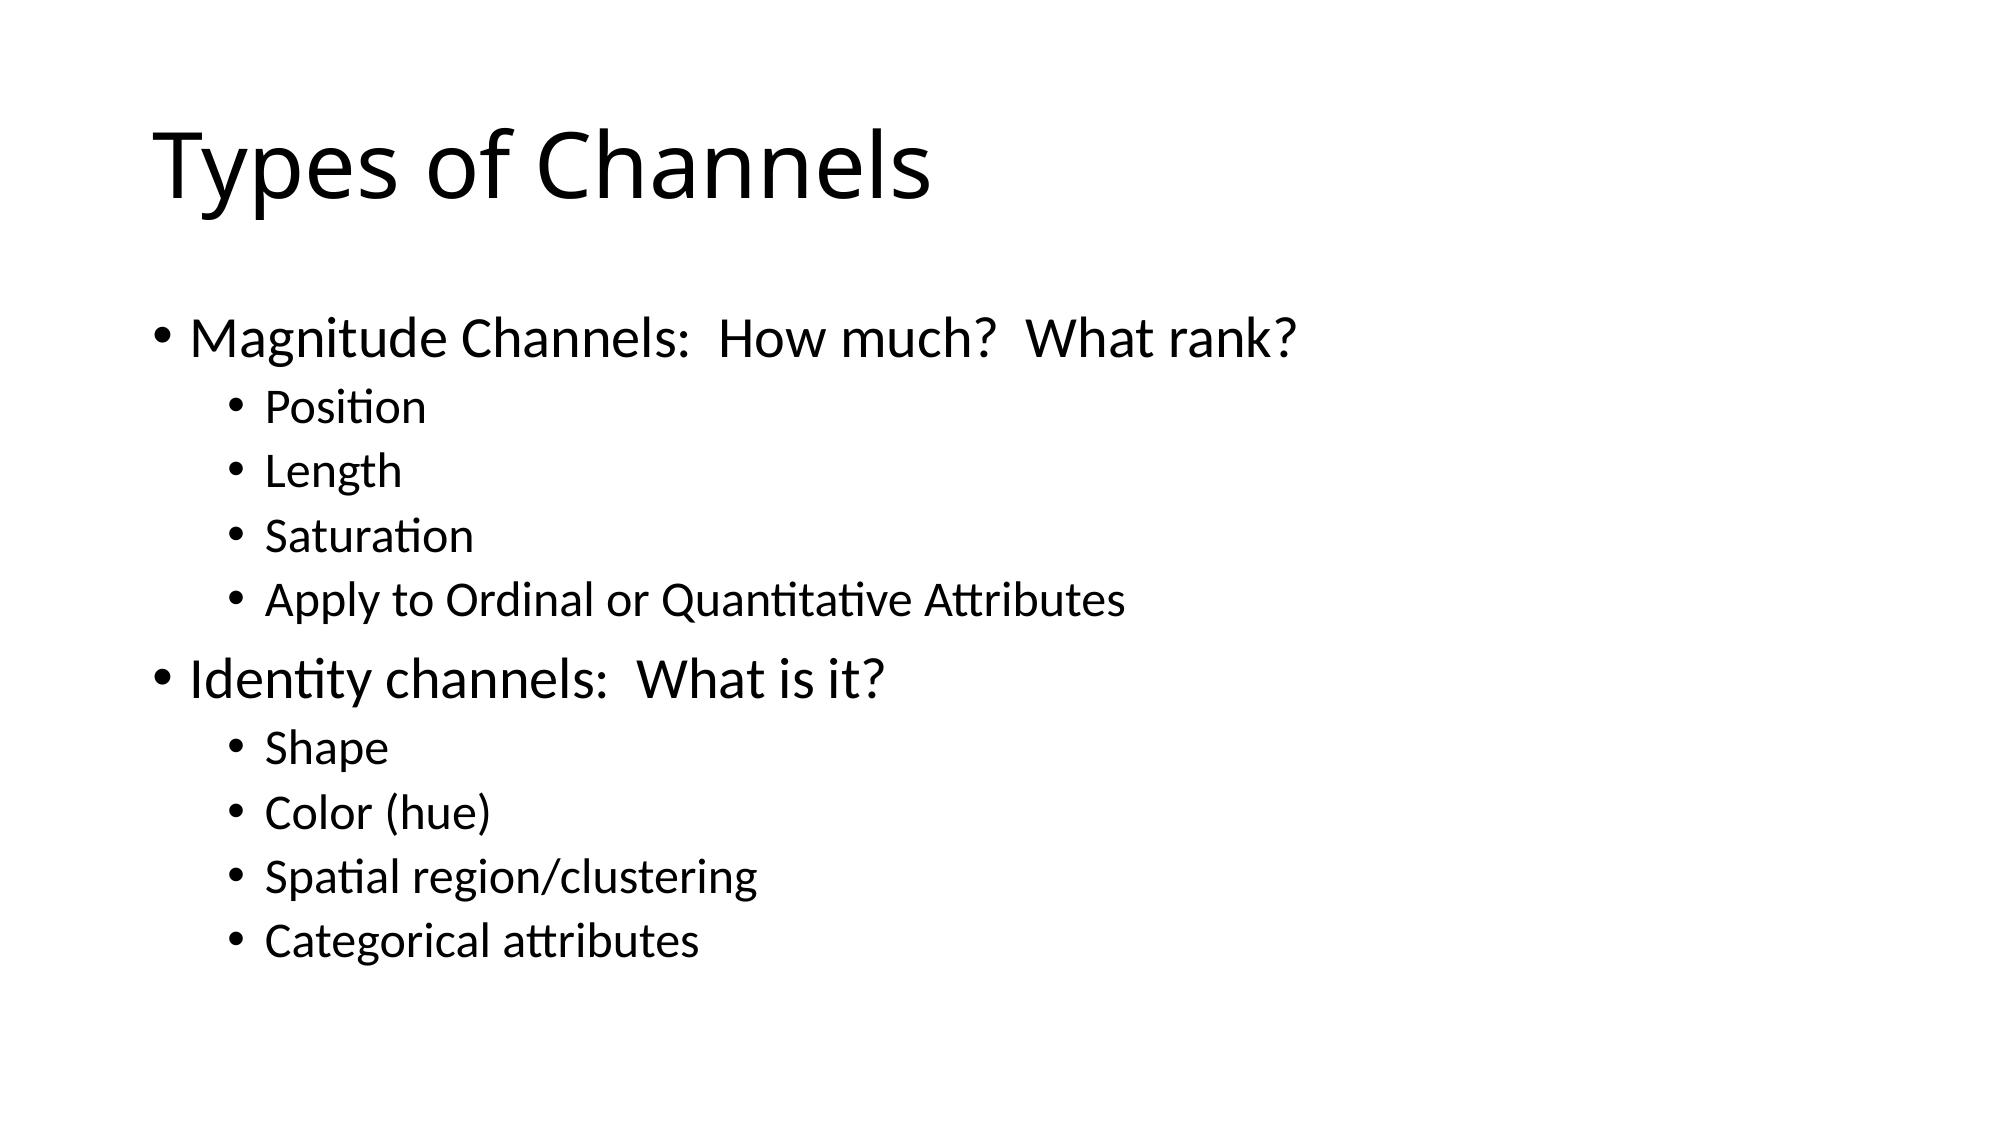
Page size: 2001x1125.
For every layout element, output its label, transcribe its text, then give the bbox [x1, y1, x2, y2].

title Types of Channels [137, 59, 1863, 278]
list Magnitude Channels: How much? What rank? Position Length Saturation Apply to Ordinal or Quantitative Attributes Identity channels: What is it? Shape Color (hue) Spatial region/clustering Categorical attributes [137, 299, 1863, 1014]
